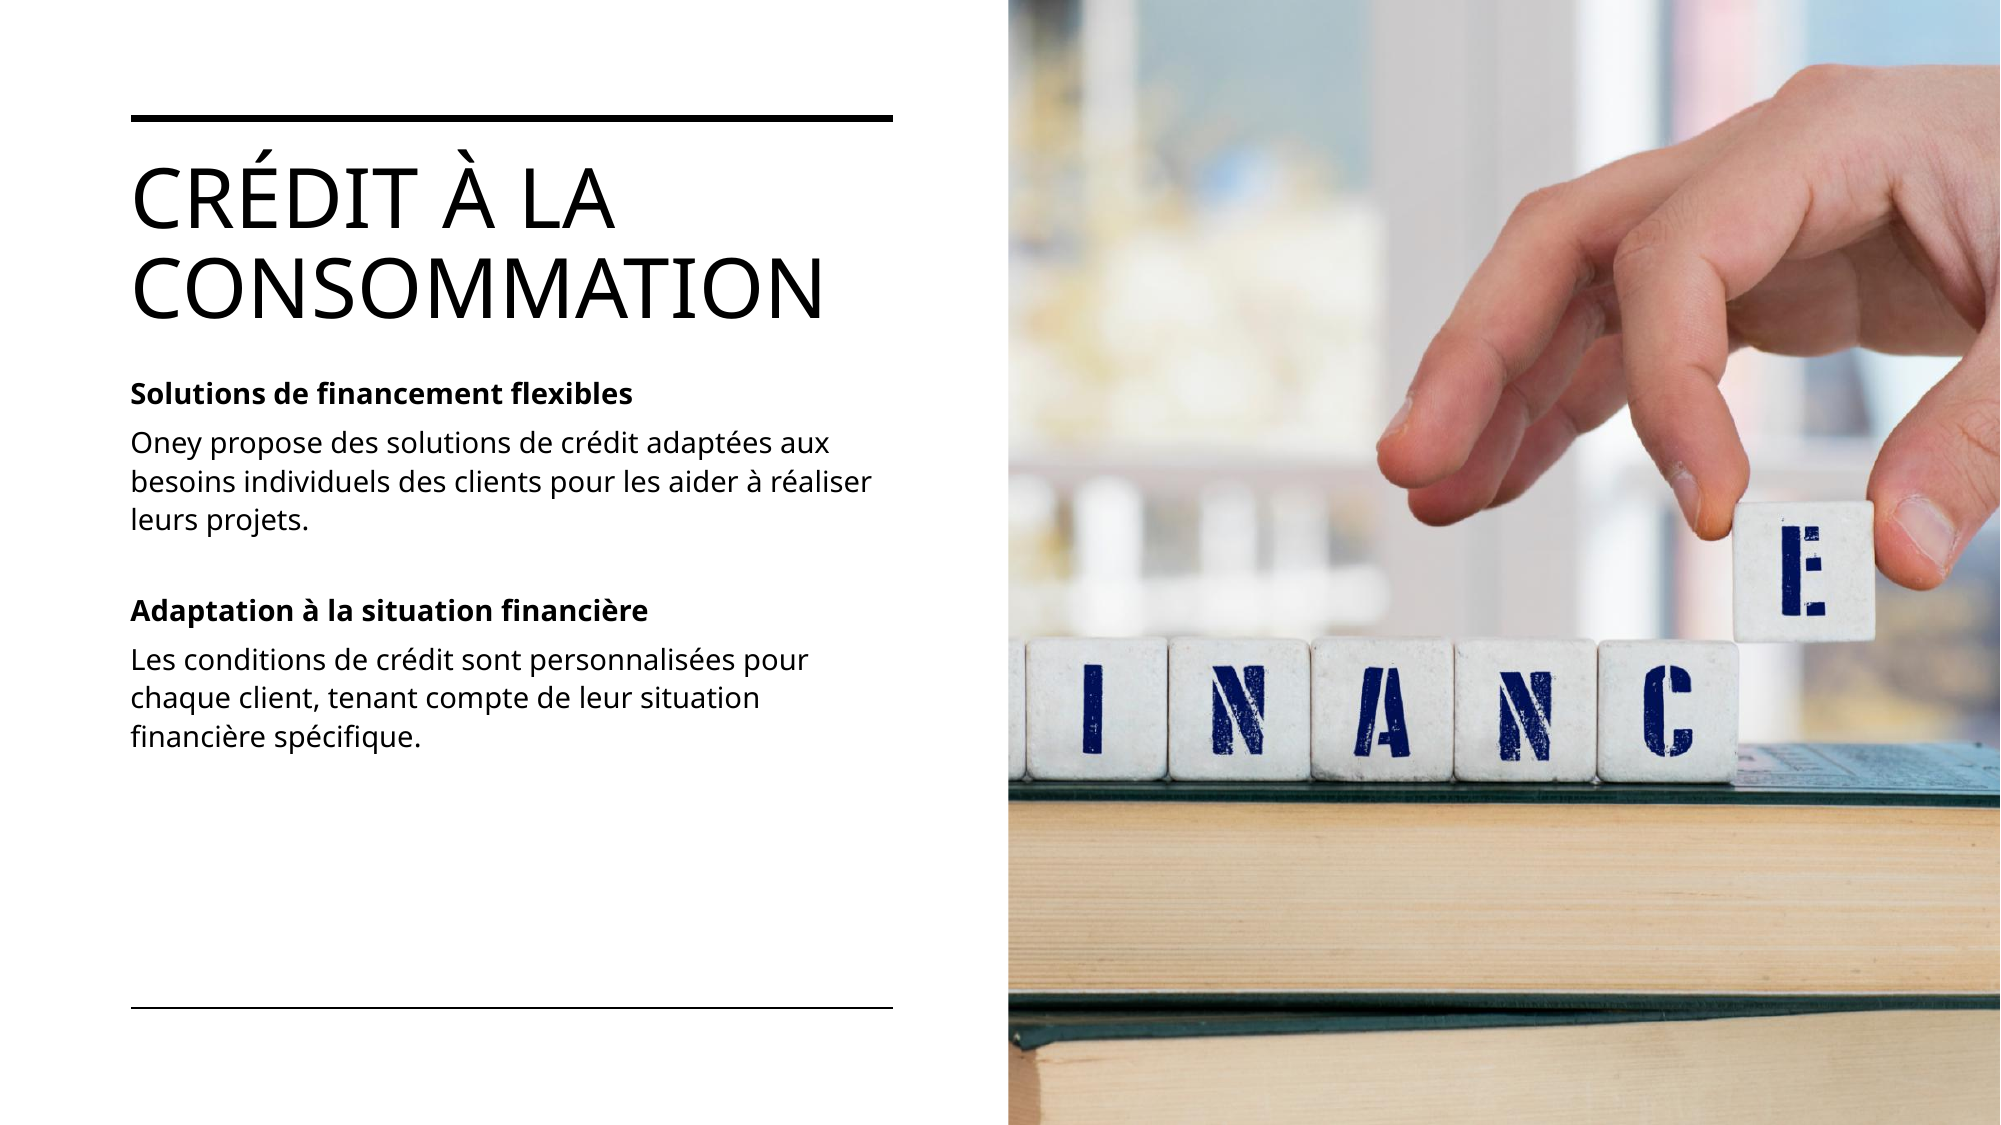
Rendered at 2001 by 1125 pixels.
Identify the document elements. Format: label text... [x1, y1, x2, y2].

title Crédit à la consommation [115, 149, 903, 364]
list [1008, 0, 2000, 1125]
list Solutions de financement flexibles Oney propose des solutions de crédit adaptées aux besoins individuels des clients pour les aider à réaliser leurs projets. Adaptation à la situation financière Les conditions de crédit sont personnalisées pour chaque client, tenant compte de leur situation financière spécifique. [115, 364, 903, 978]
text_box [0, 0, 1008, 1125]
